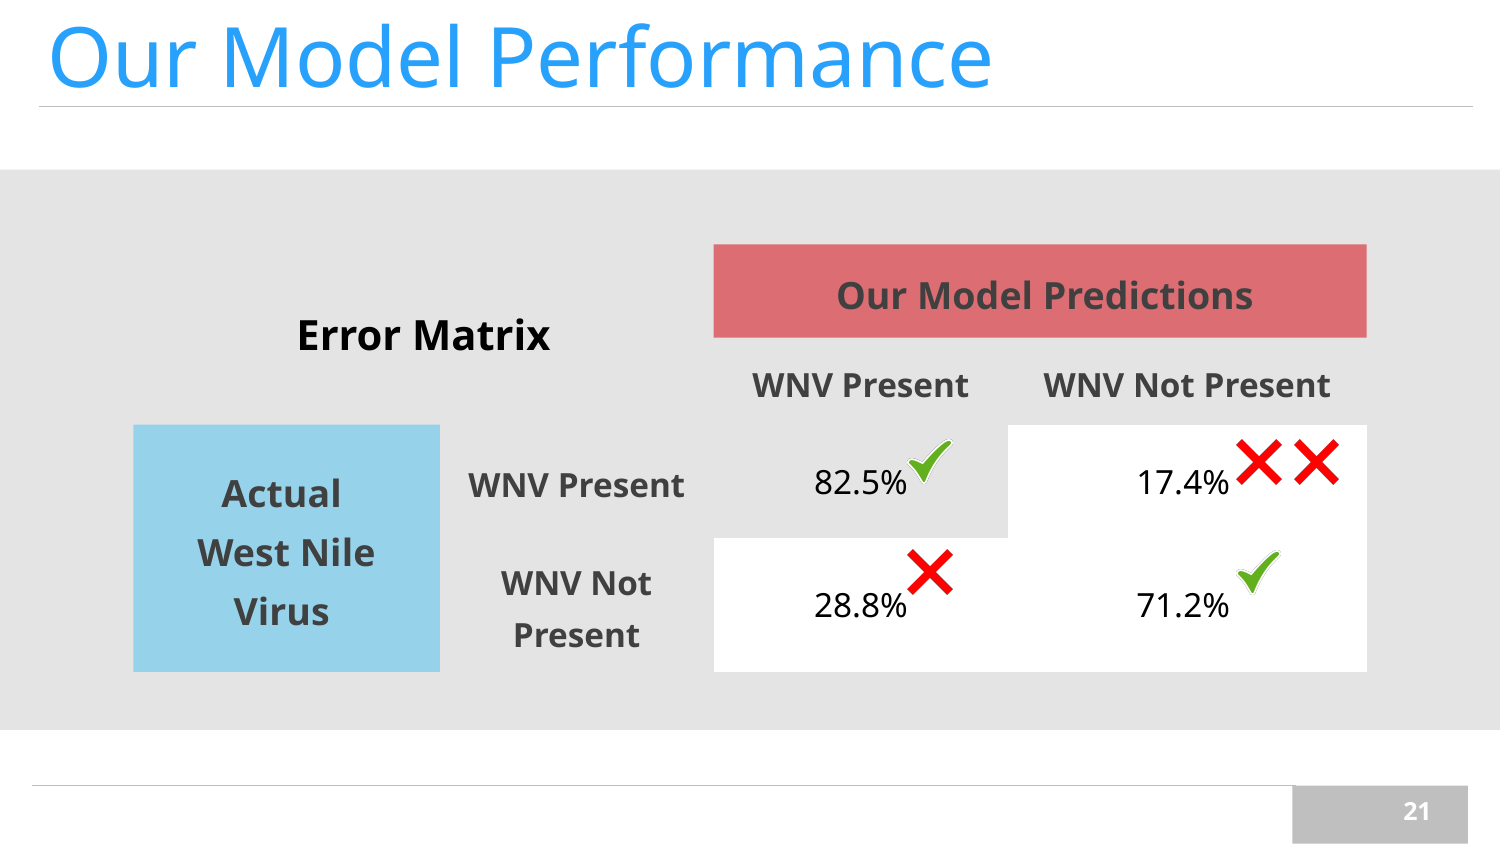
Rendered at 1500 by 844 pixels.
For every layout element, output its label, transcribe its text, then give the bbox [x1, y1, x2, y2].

table_cell WNV Not Present [1008, 338, 1367, 425]
table_cell WNV Present [714, 338, 1008, 425]
table_cell 82.5% [714, 425, 1008, 538]
slide_number ‹#› [1269, 789, 1446, 835]
table_cell 28.8% [714, 538, 1008, 672]
text_box [0, 169, 1500, 730]
table_header Error Matrix [133, 244, 714, 425]
table_cell WNV Present [440, 425, 714, 538]
table_header Our Model Predictions [714, 244, 1367, 338]
table_cell 71.2% [1008, 538, 1367, 672]
table_cell WNV Not Present [440, 538, 714, 672]
table_cell Actual West Nile Virus [133, 425, 440, 672]
title Our Model Performance [32, 0, 1468, 123]
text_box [907, 439, 1340, 596]
table_cell 17.4% [1008, 425, 1367, 538]
